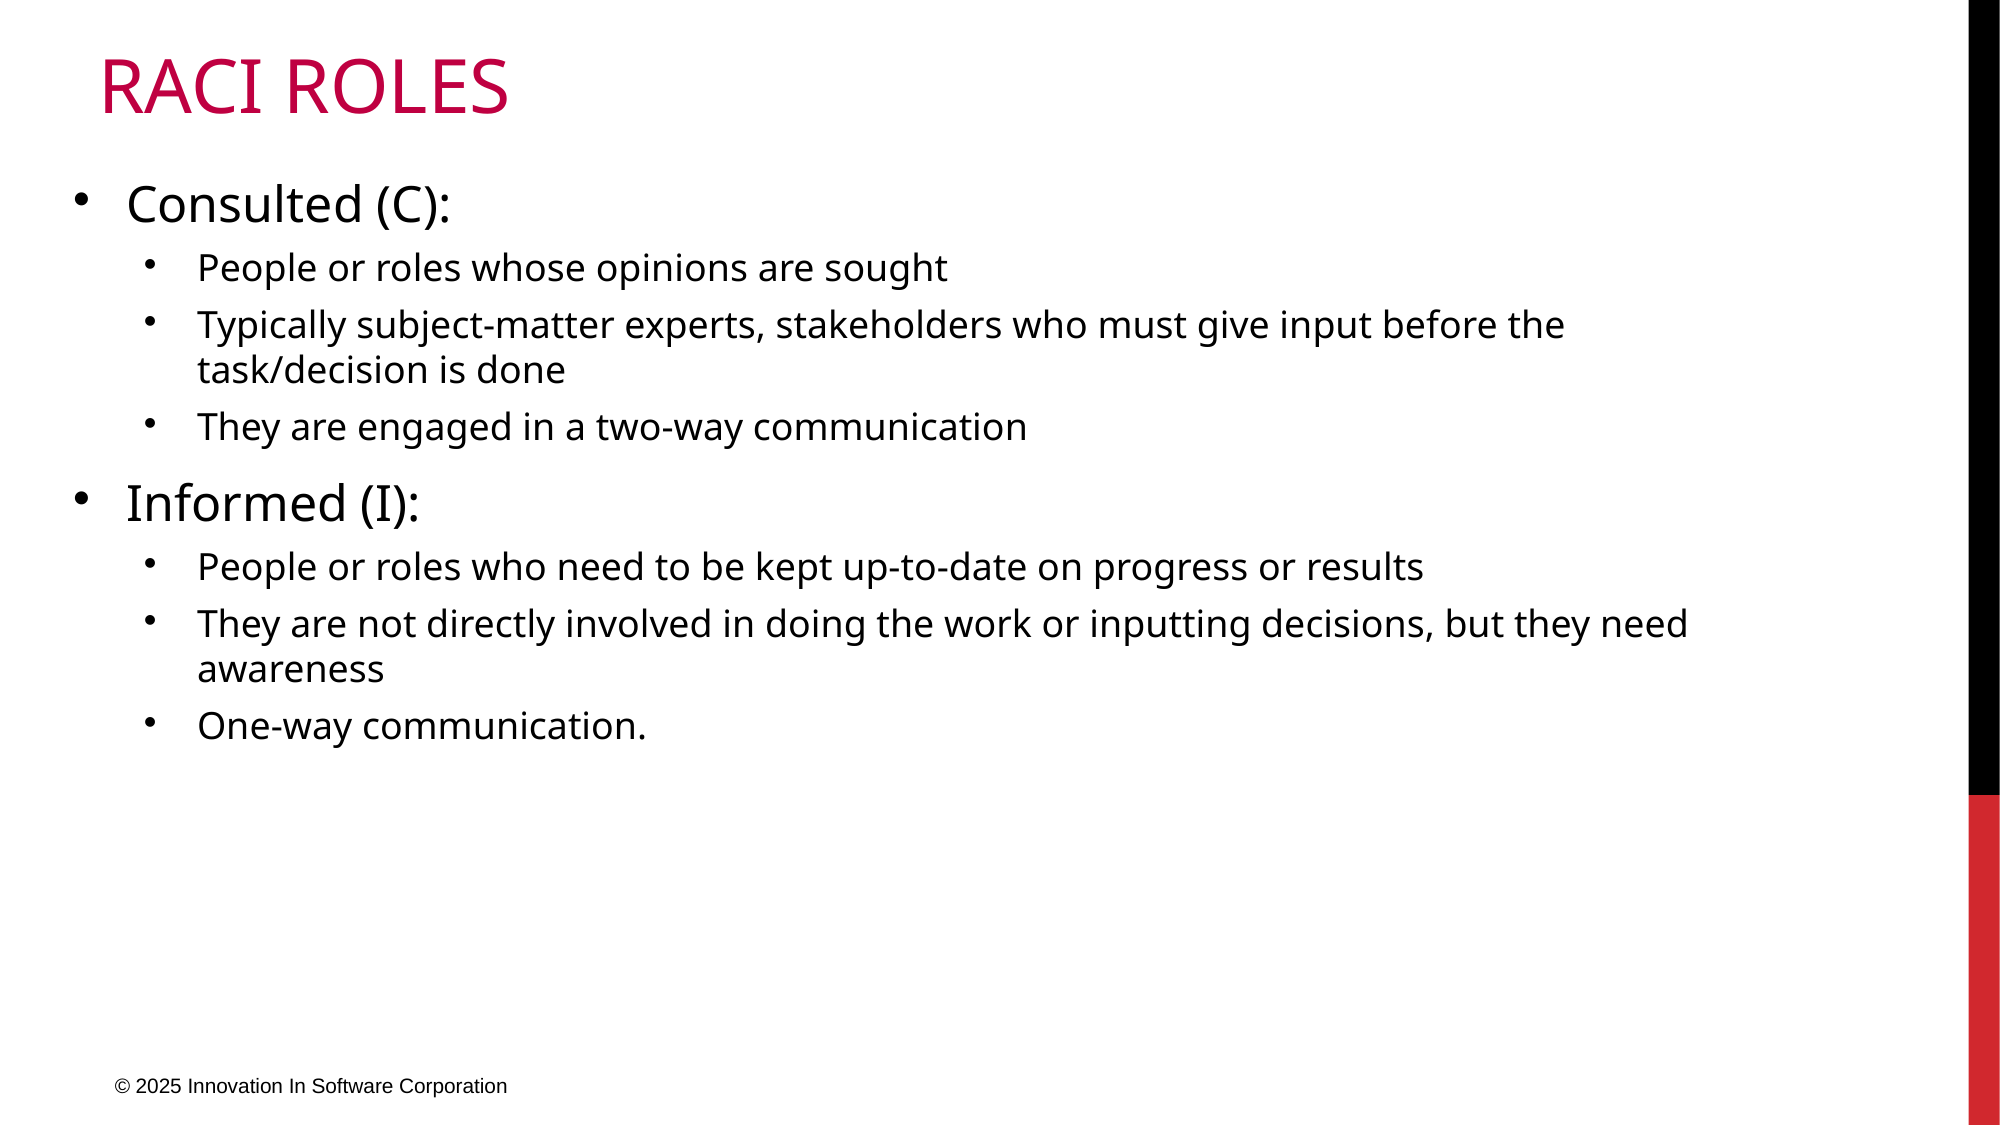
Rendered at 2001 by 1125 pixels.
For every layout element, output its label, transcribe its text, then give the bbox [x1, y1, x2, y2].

footer © 2025 Innovation In Software Corporation [99, 1065, 850, 1112]
list Consulted (C): People or roles whose opinions are sought Typically subject-matter experts, stakeholders who must give input before the task/decision is done They are engaged in a two-way communication Informed (I): People or roles who need to be kept up-to-date on progress or results They are not directly involved in doing the work or inputting decisions, but they need awareness One-way communication. [55, 172, 1752, 990]
title RACI roles [98, 0, 1870, 186]
